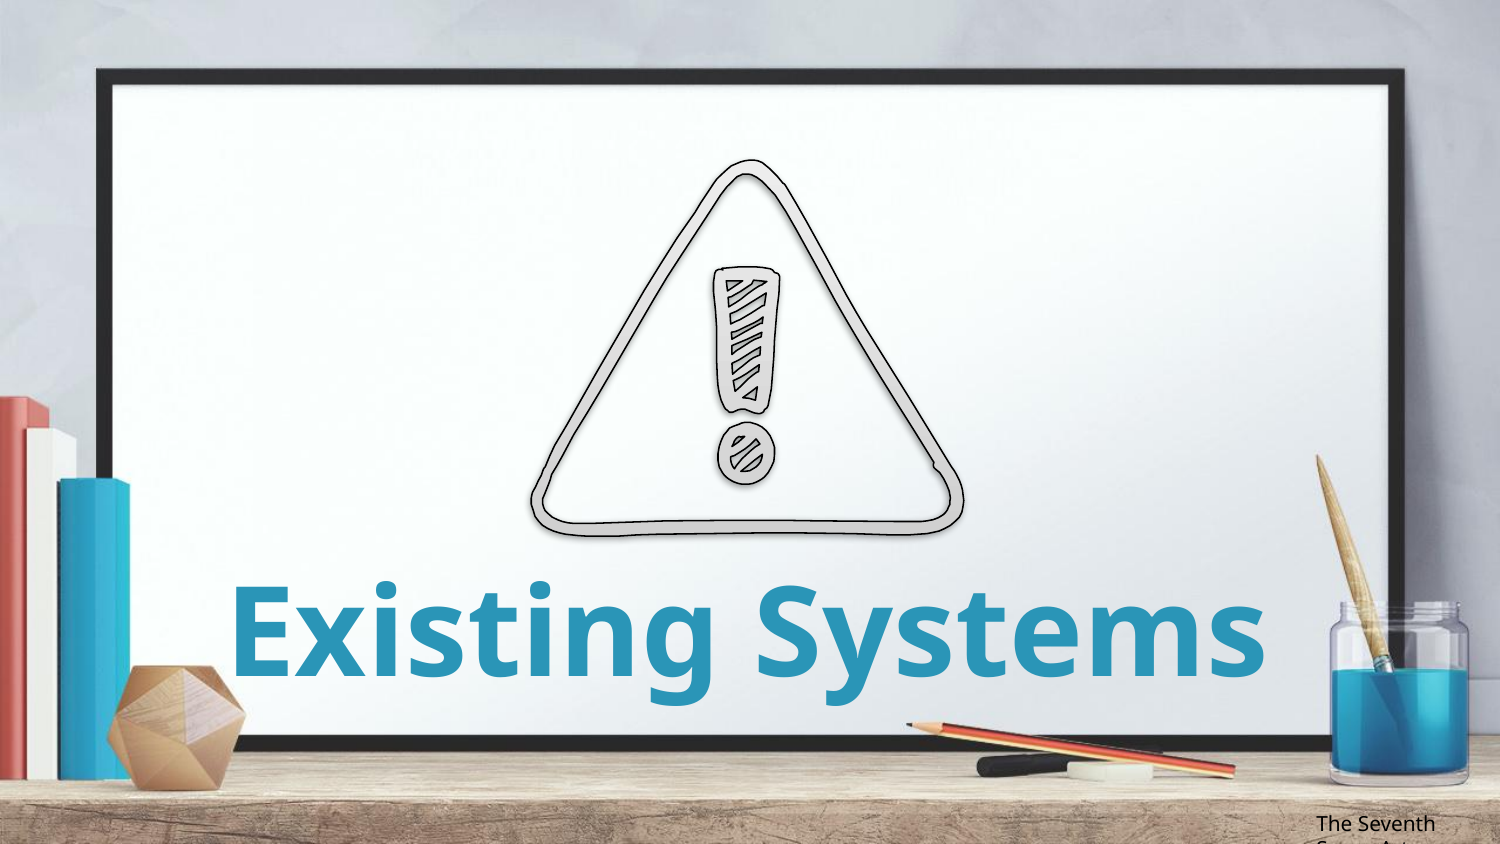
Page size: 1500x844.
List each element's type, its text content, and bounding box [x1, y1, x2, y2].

picture [0, 0, 1500, 844]
text_box The Seventh Sense Art [1301, 803, 1491, 844]
text_box [530, 159, 965, 537]
title Existing Systems [110, 536, 1386, 727]
